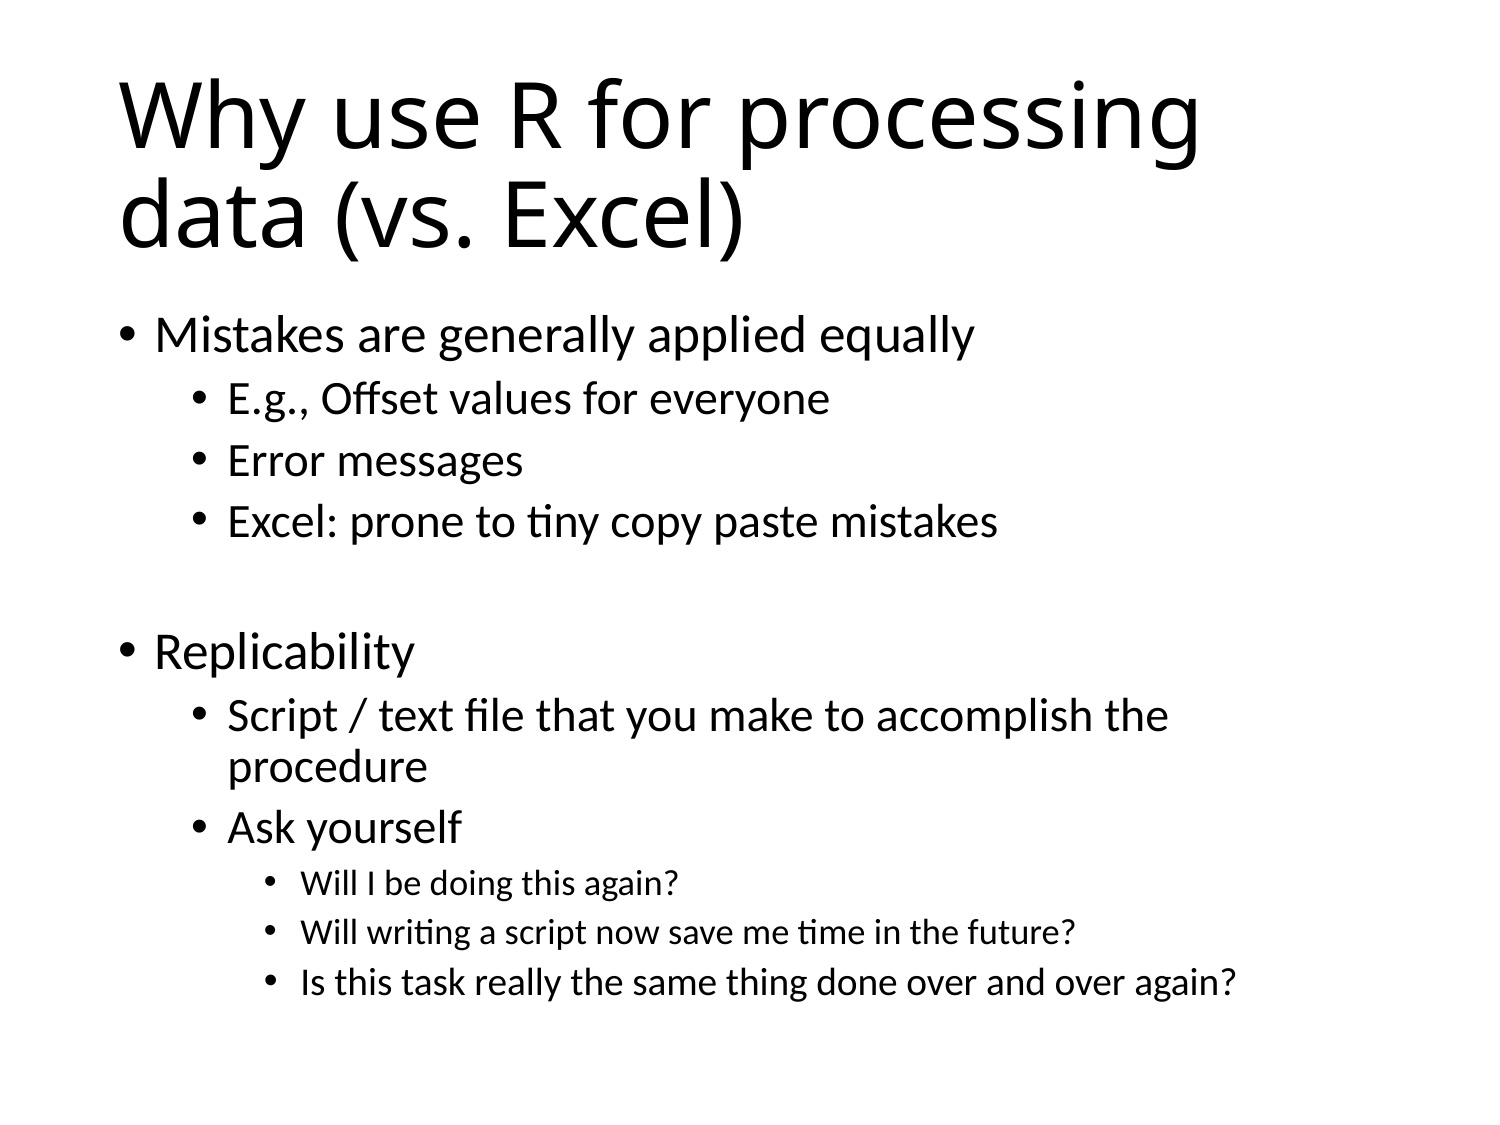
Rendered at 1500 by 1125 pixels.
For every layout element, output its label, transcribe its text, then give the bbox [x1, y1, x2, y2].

title Why use R for processing data (vs. Excel) [103, 59, 1397, 278]
list Mistakes are generally applied equally E.g., Offset values for everyone Error messages Excel: prone to tiny copy paste mistakes Replicability Script / text file that you make to accomplish the procedure Ask yourself Will I be doing this again? Will writing a script now save me time in the future? Is this task really the same thing done over and over again? [103, 299, 1397, 1014]
